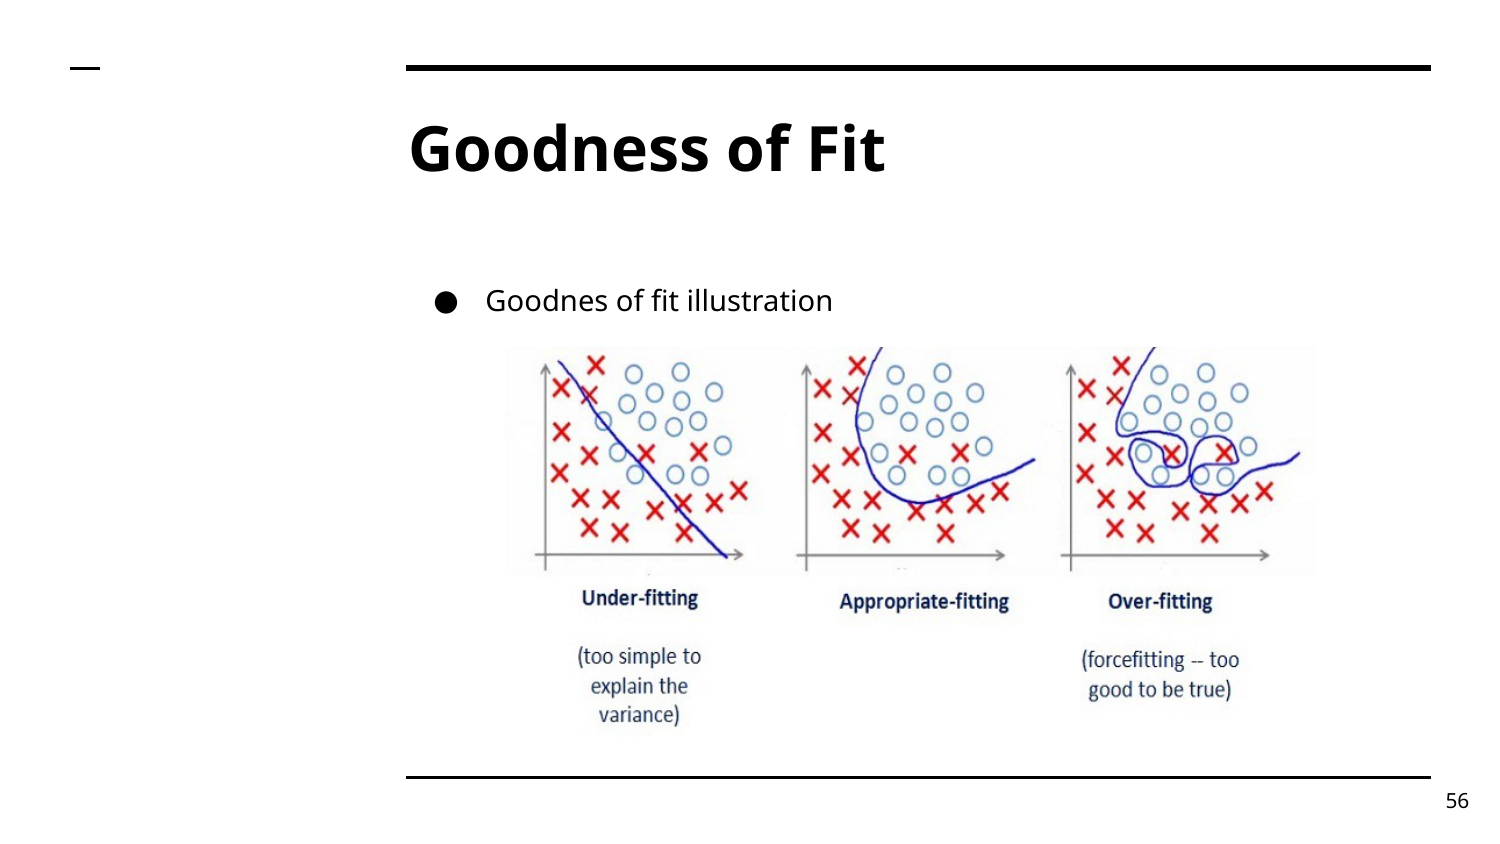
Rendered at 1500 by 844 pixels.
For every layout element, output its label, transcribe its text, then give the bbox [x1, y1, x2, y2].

slide_number ‹#› [1394, 769, 1484, 834]
title Goodness of Fit [393, 94, 1431, 199]
picture [504, 345, 1320, 737]
list Goodnes of fit illustration [395, 261, 1433, 755]
